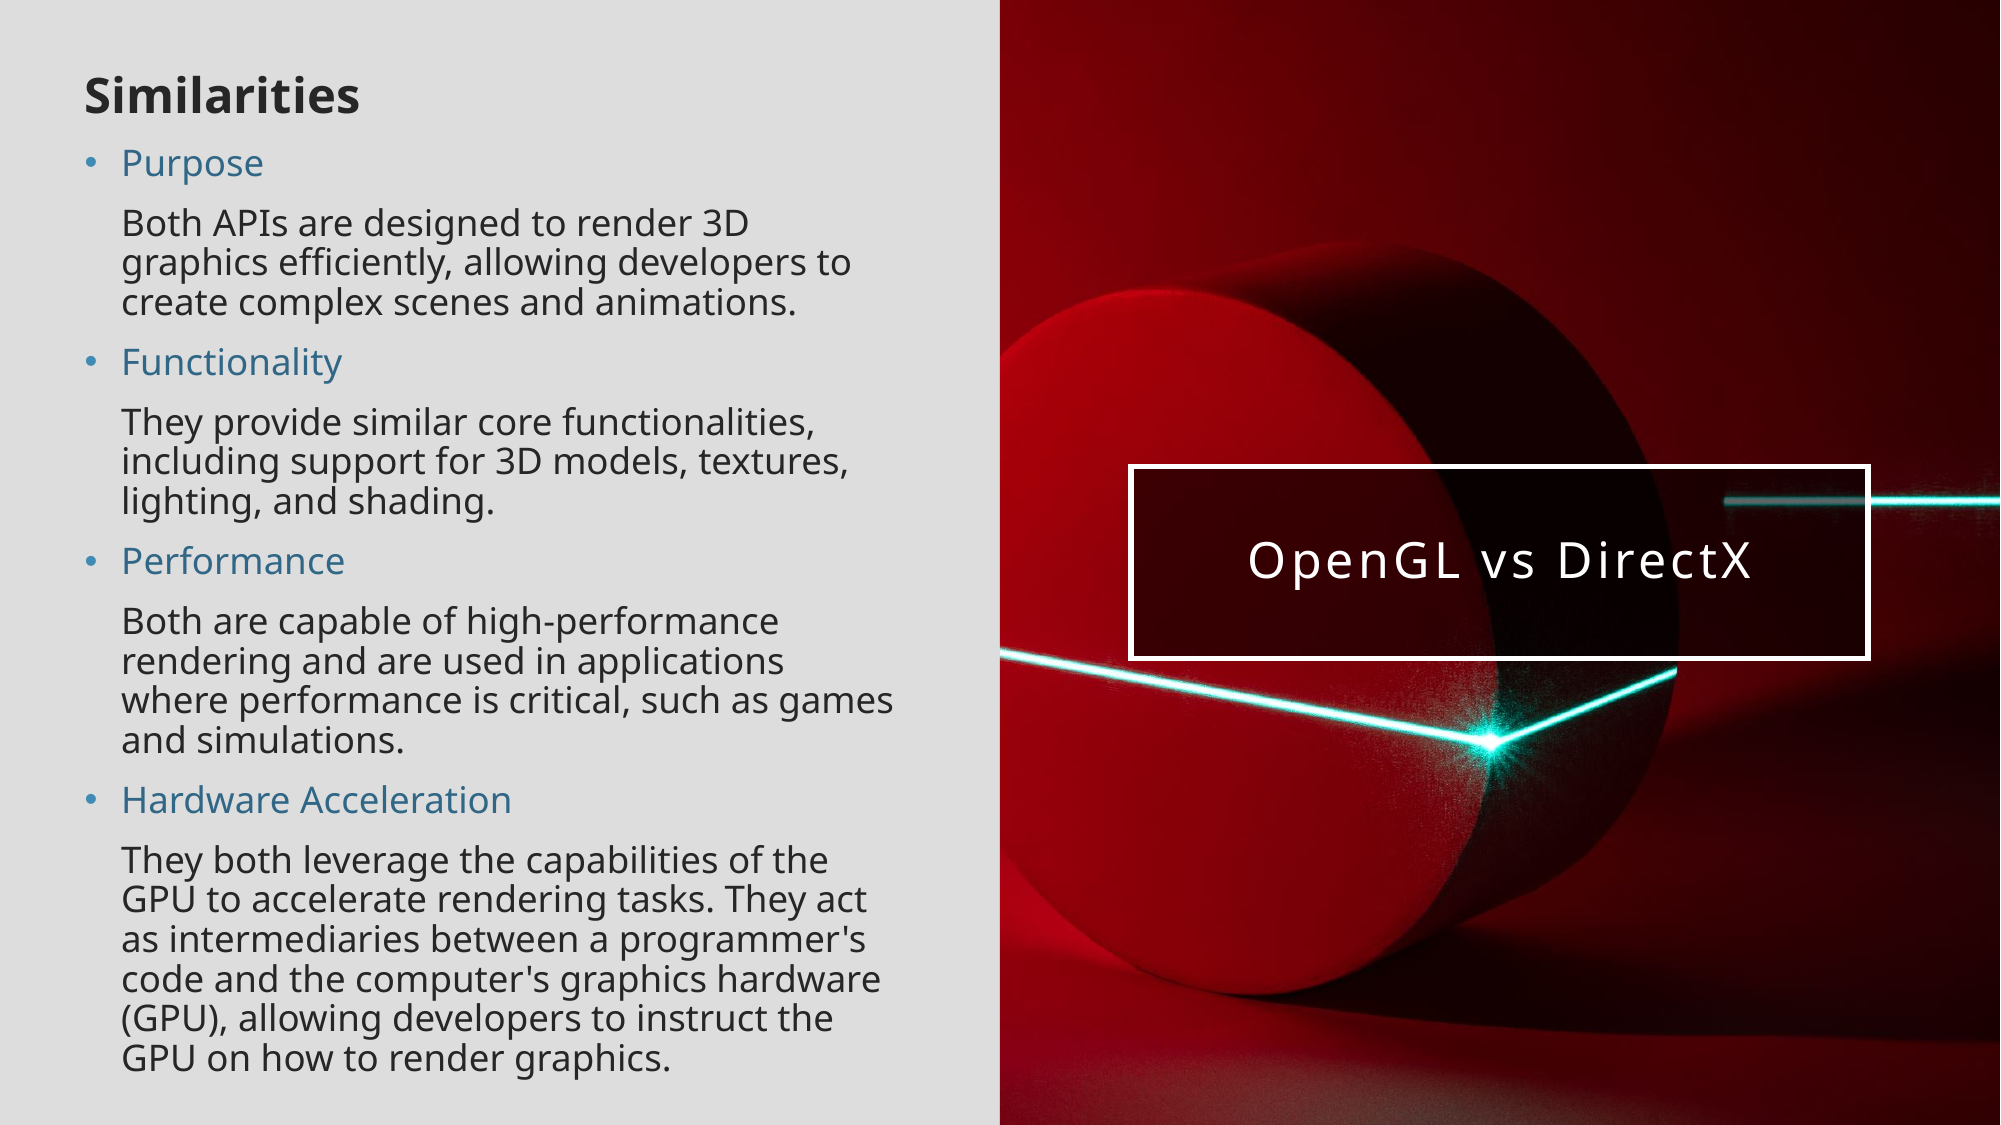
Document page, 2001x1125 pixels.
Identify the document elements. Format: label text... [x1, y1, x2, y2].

list Similarities Purpose Both APIs are designed to render 3D graphics efficiently, allowing developers to create complex scenes and animations. Functionality They provide similar core functionalities, including support for 3D models, textures, lighting, and shading. Performance Both are capable of high-performance rendering and are used in applications where performance is critical, such as games and simulations. Hardware Acceleration They both leverage the capabilities of the GPU to accelerate rendering tasks. They act as intermediaries between a programmer's code and the computer's graphics hardware (GPU), allowing developers to instruct the GPU on how to render graphics. [69, 56, 913, 1094]
picture [999, 0, 2000, 1125]
